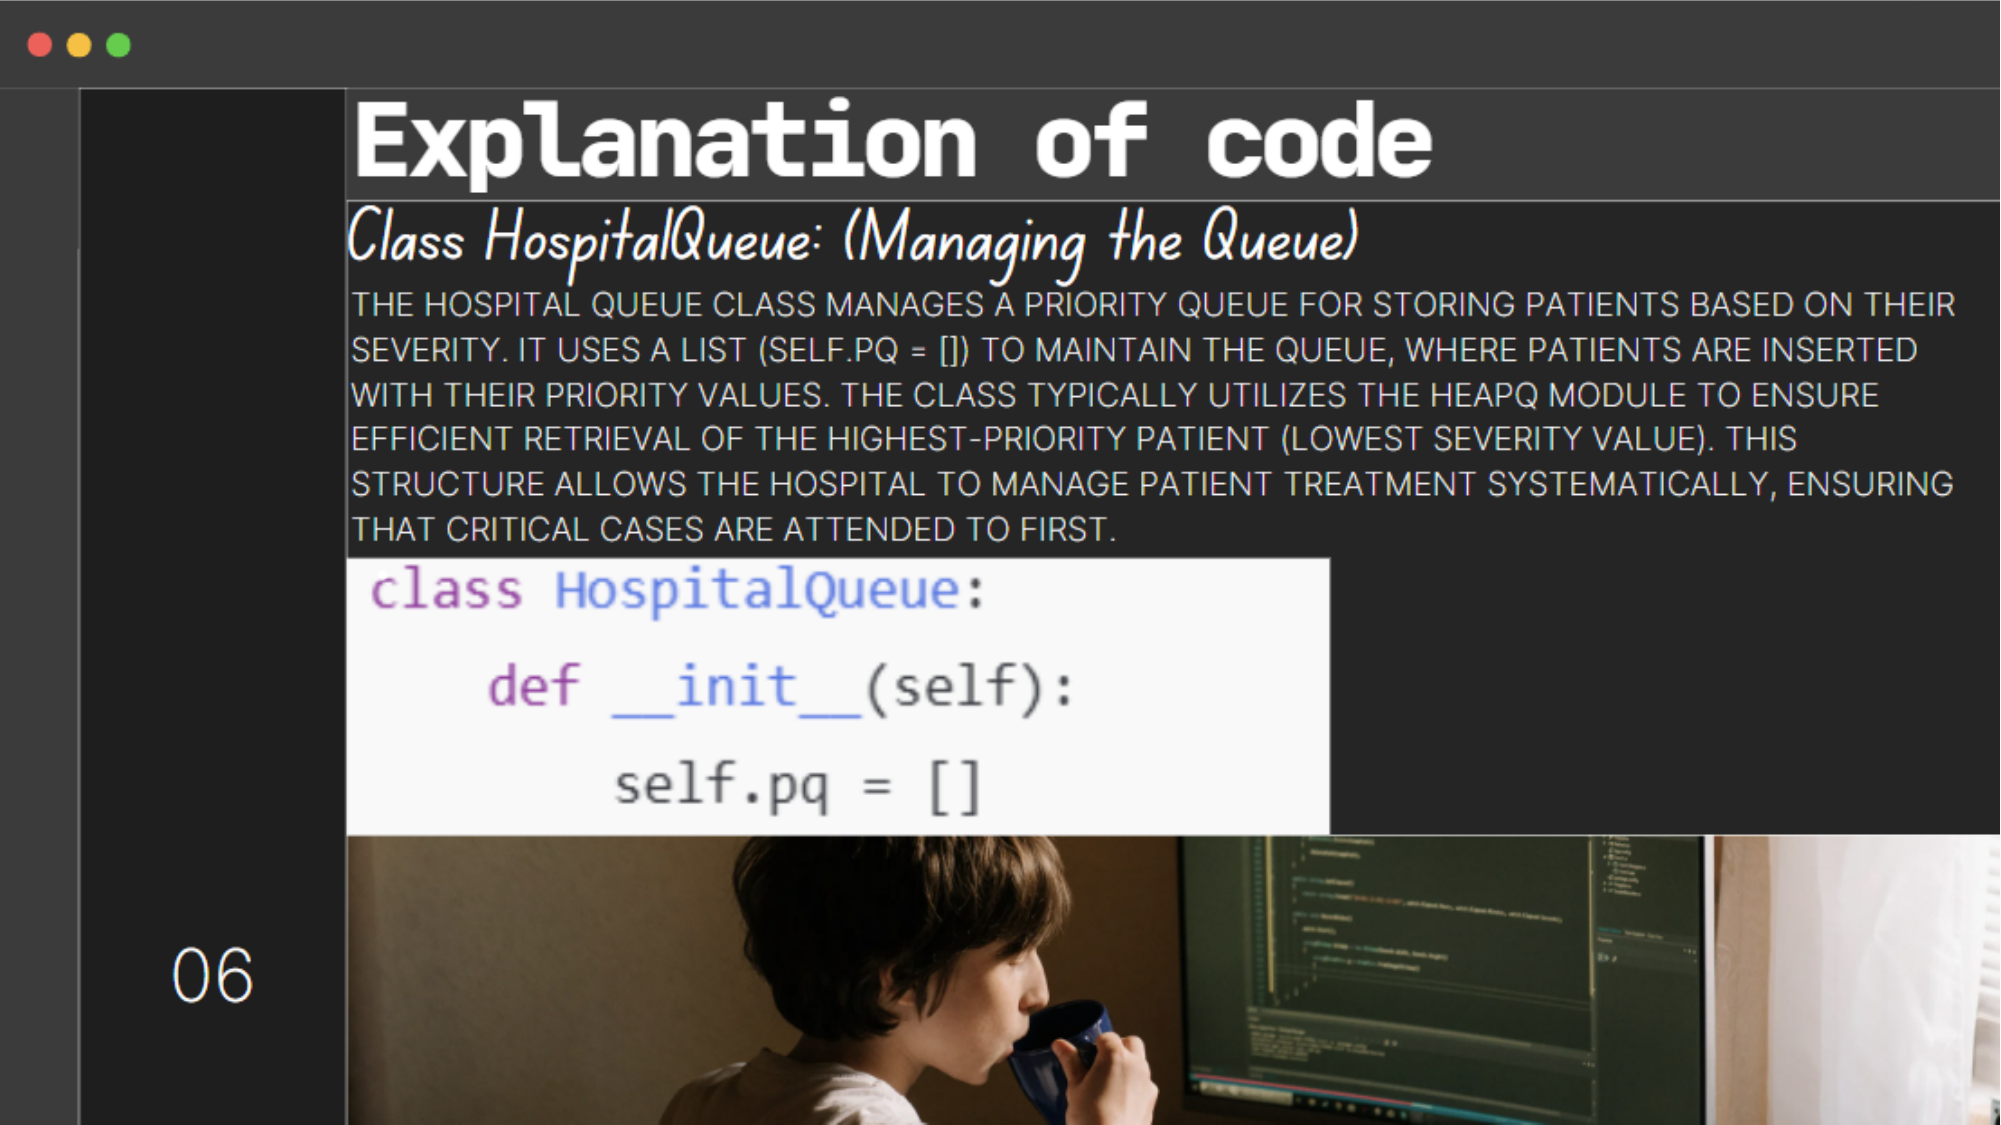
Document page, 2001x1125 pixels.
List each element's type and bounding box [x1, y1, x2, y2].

list [0, 0, 2000, 1125]
